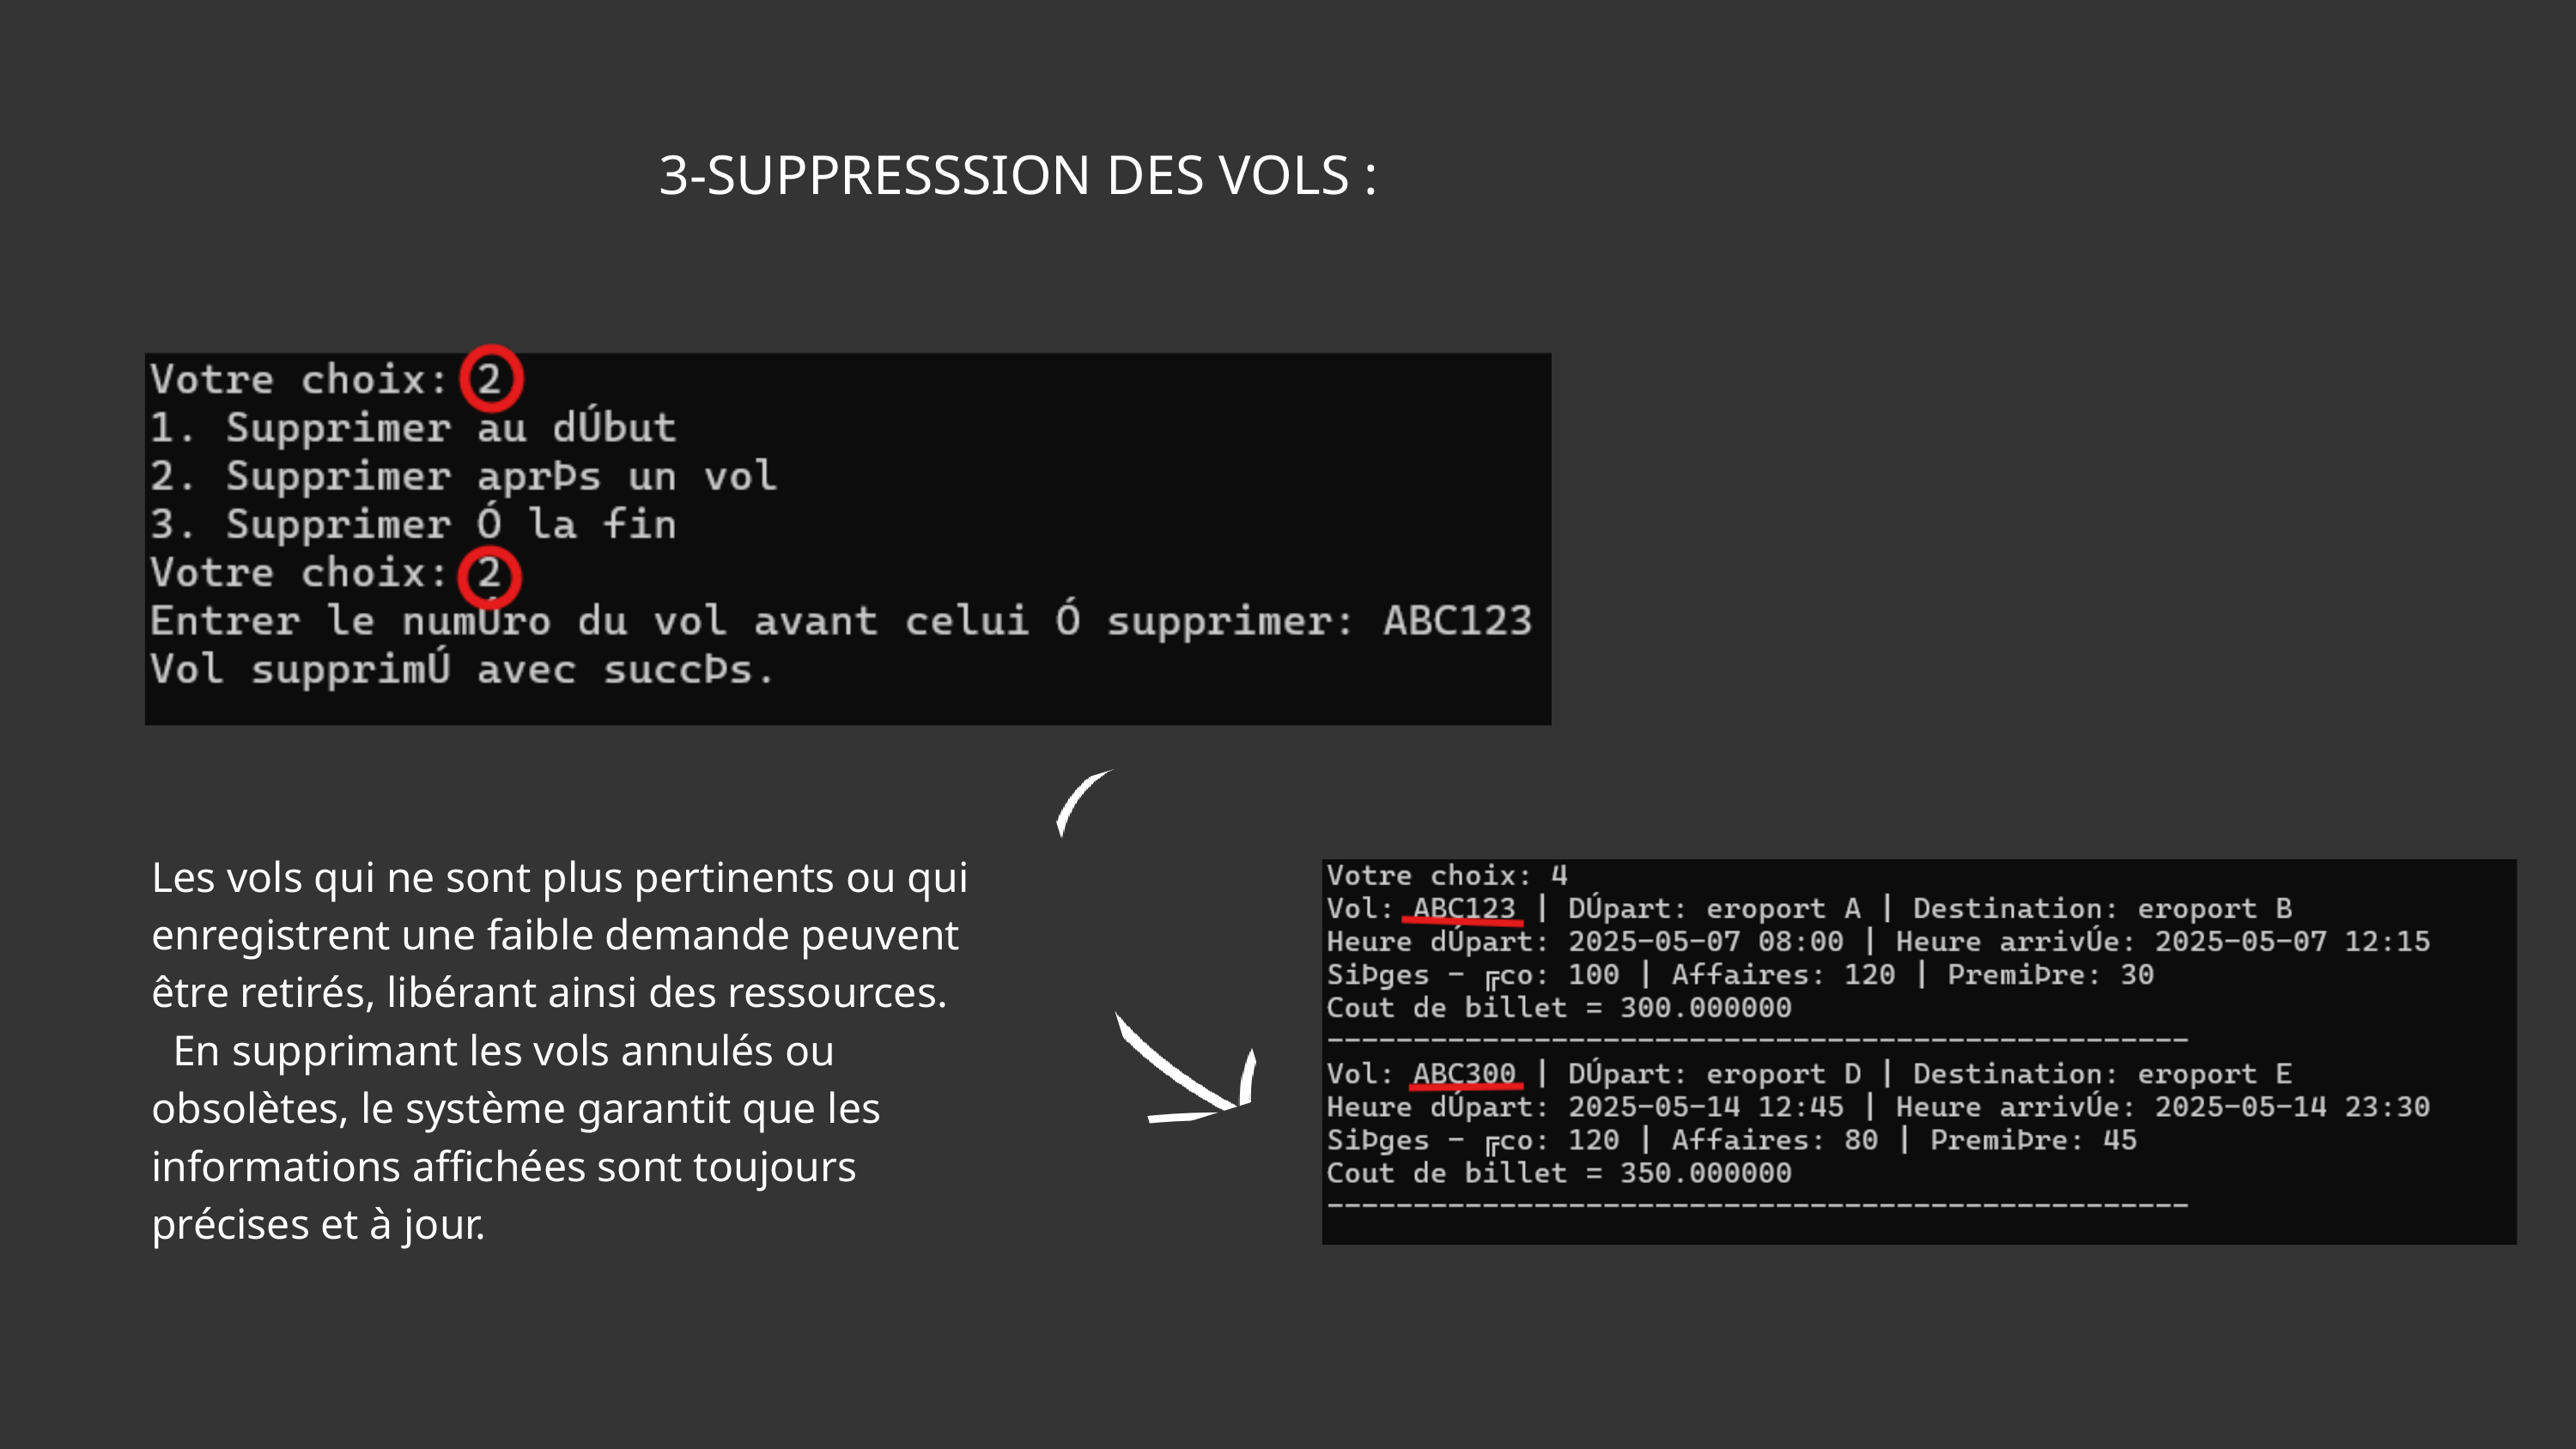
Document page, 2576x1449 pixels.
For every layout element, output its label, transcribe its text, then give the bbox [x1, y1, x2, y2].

text_box Les vols qui ne sont plus pertinents ou qui enregistrent une faible demande peuvent être retirés, libérant ainsi des ressources. En supprimant les vols annulés ou obsolètes, le système garantit que les informations affichées sont toujours précises et à jour. [151, 842, 992, 1248]
text_box [144, 343, 1552, 725]
text_box [1321, 859, 2518, 1245]
text_box [1046, 755, 1267, 1133]
text_box 3-SUPPRESSSION DES VOLS : [659, 135, 2044, 206]
